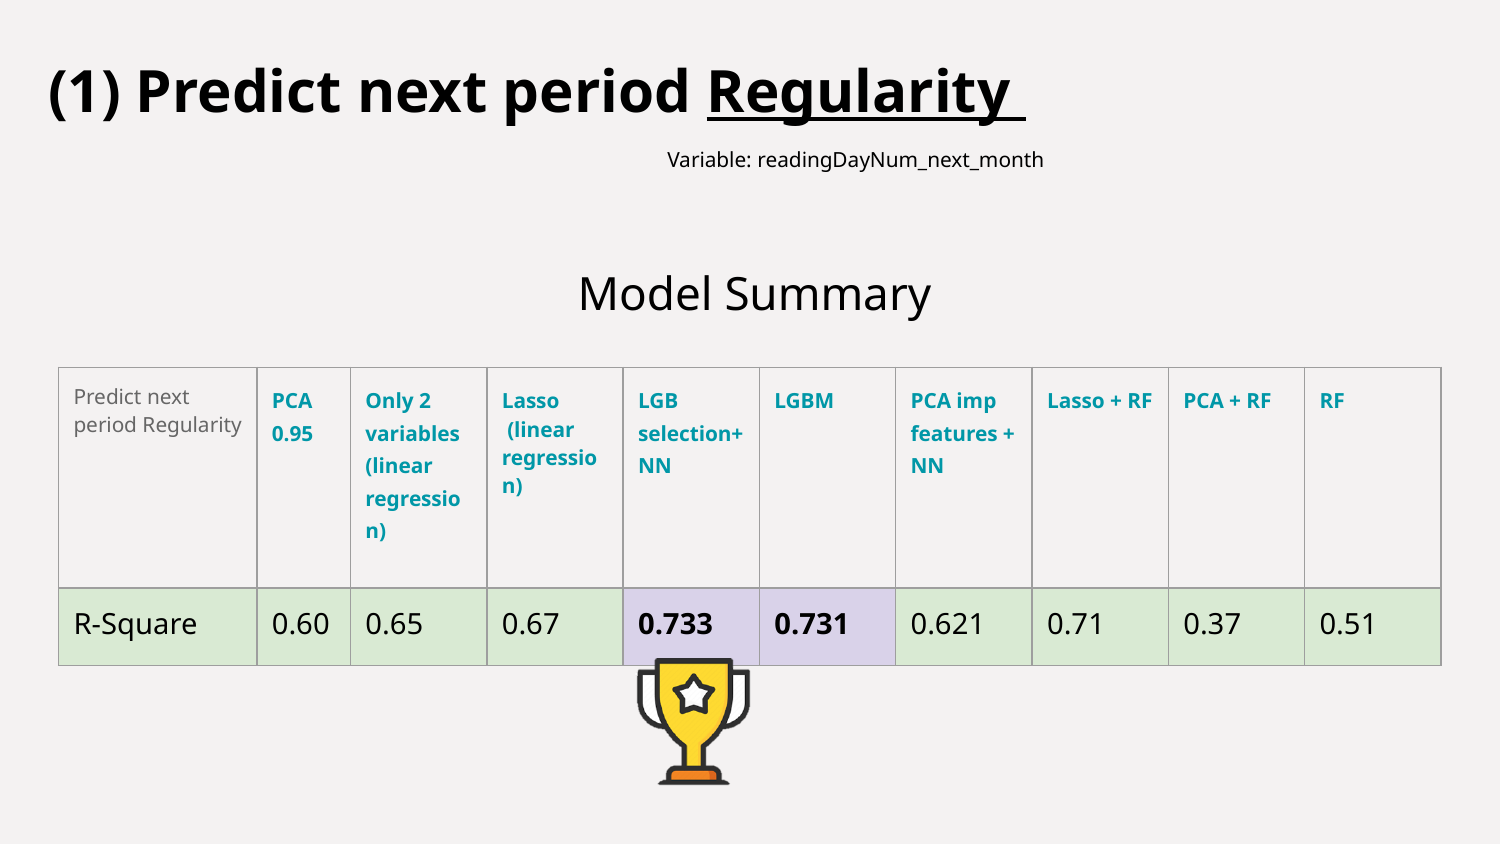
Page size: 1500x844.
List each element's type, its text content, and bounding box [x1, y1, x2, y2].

table_cell 0.67 [488, 589, 622, 665]
table_cell 0.731 [760, 589, 895, 665]
table_cell 0.733 [624, 589, 759, 657]
table_cell 0.621 [896, 589, 1031, 665]
table_header Predict next period Regularity [59, 368, 256, 587]
text_box (1) Predict next period Regularity [33, 38, 1097, 151]
table_header LGB selection+ NN [624, 368, 759, 587]
picture [623, 658, 764, 800]
table_header PCA + RF [1169, 368, 1304, 587]
table_cell 0.71 [1033, 589, 1168, 665]
table_header Lasso + RF [1033, 368, 1168, 587]
table_header PCA 0.95 [258, 368, 350, 587]
table_cell 0.65 [351, 589, 486, 665]
text_box Model Summary [228, 249, 1293, 346]
table_header RF [1305, 368, 1440, 587]
table_cell R-Square [59, 589, 256, 665]
table_cell 0.51 [1305, 589, 1440, 665]
table_header LGBM [760, 368, 895, 587]
table_cell 0.60 [258, 589, 350, 665]
table_header Lasso (linear regression) [488, 368, 622, 587]
table_header Only 2 variables (linear regression) [351, 368, 486, 587]
table_cell 0.37 [1169, 589, 1304, 665]
text_box Variable: readingDayNum_next_month [652, 128, 1145, 188]
table_header PCA imp features + NN [896, 368, 1031, 587]
